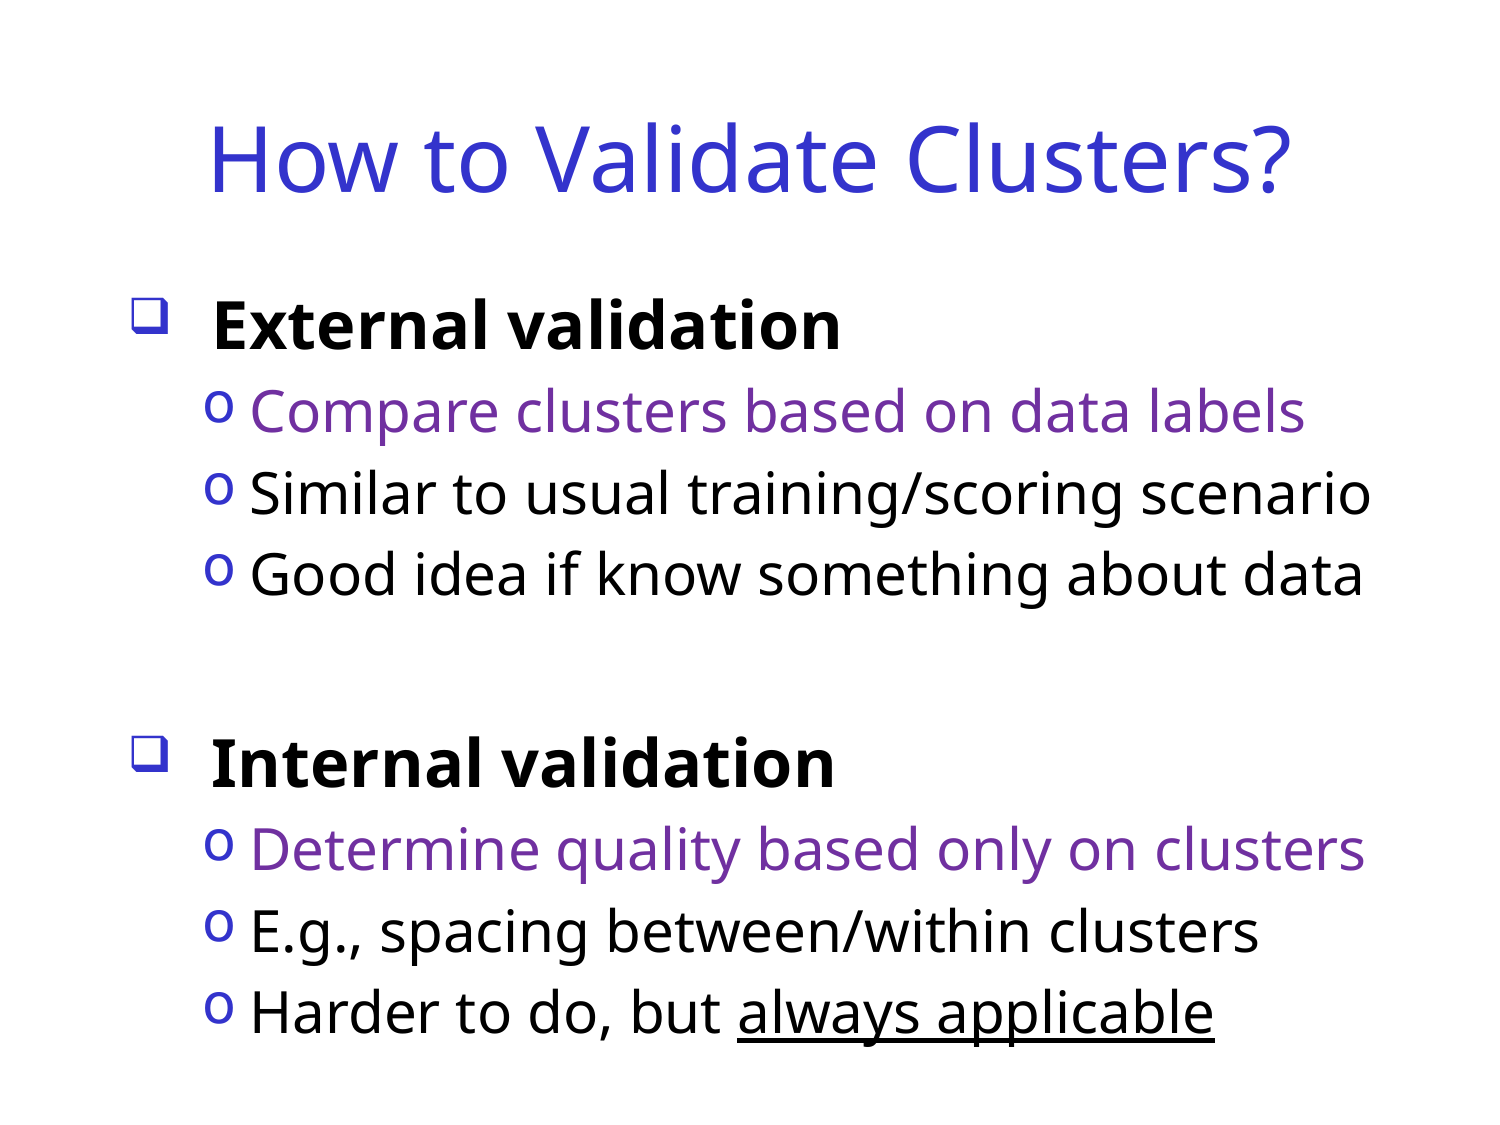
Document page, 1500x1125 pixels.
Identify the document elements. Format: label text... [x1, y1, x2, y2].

list External validation Compare clusters based on data labels Similar to usual training/scoring scenario Good idea if know something about data Internal validation Determine quality based only on clusters E.g., spacing between/within clusters Harder to do, but always applicable [112, 274, 1401, 1001]
title How to Validate Clusters? [112, 62, 1388, 251]
